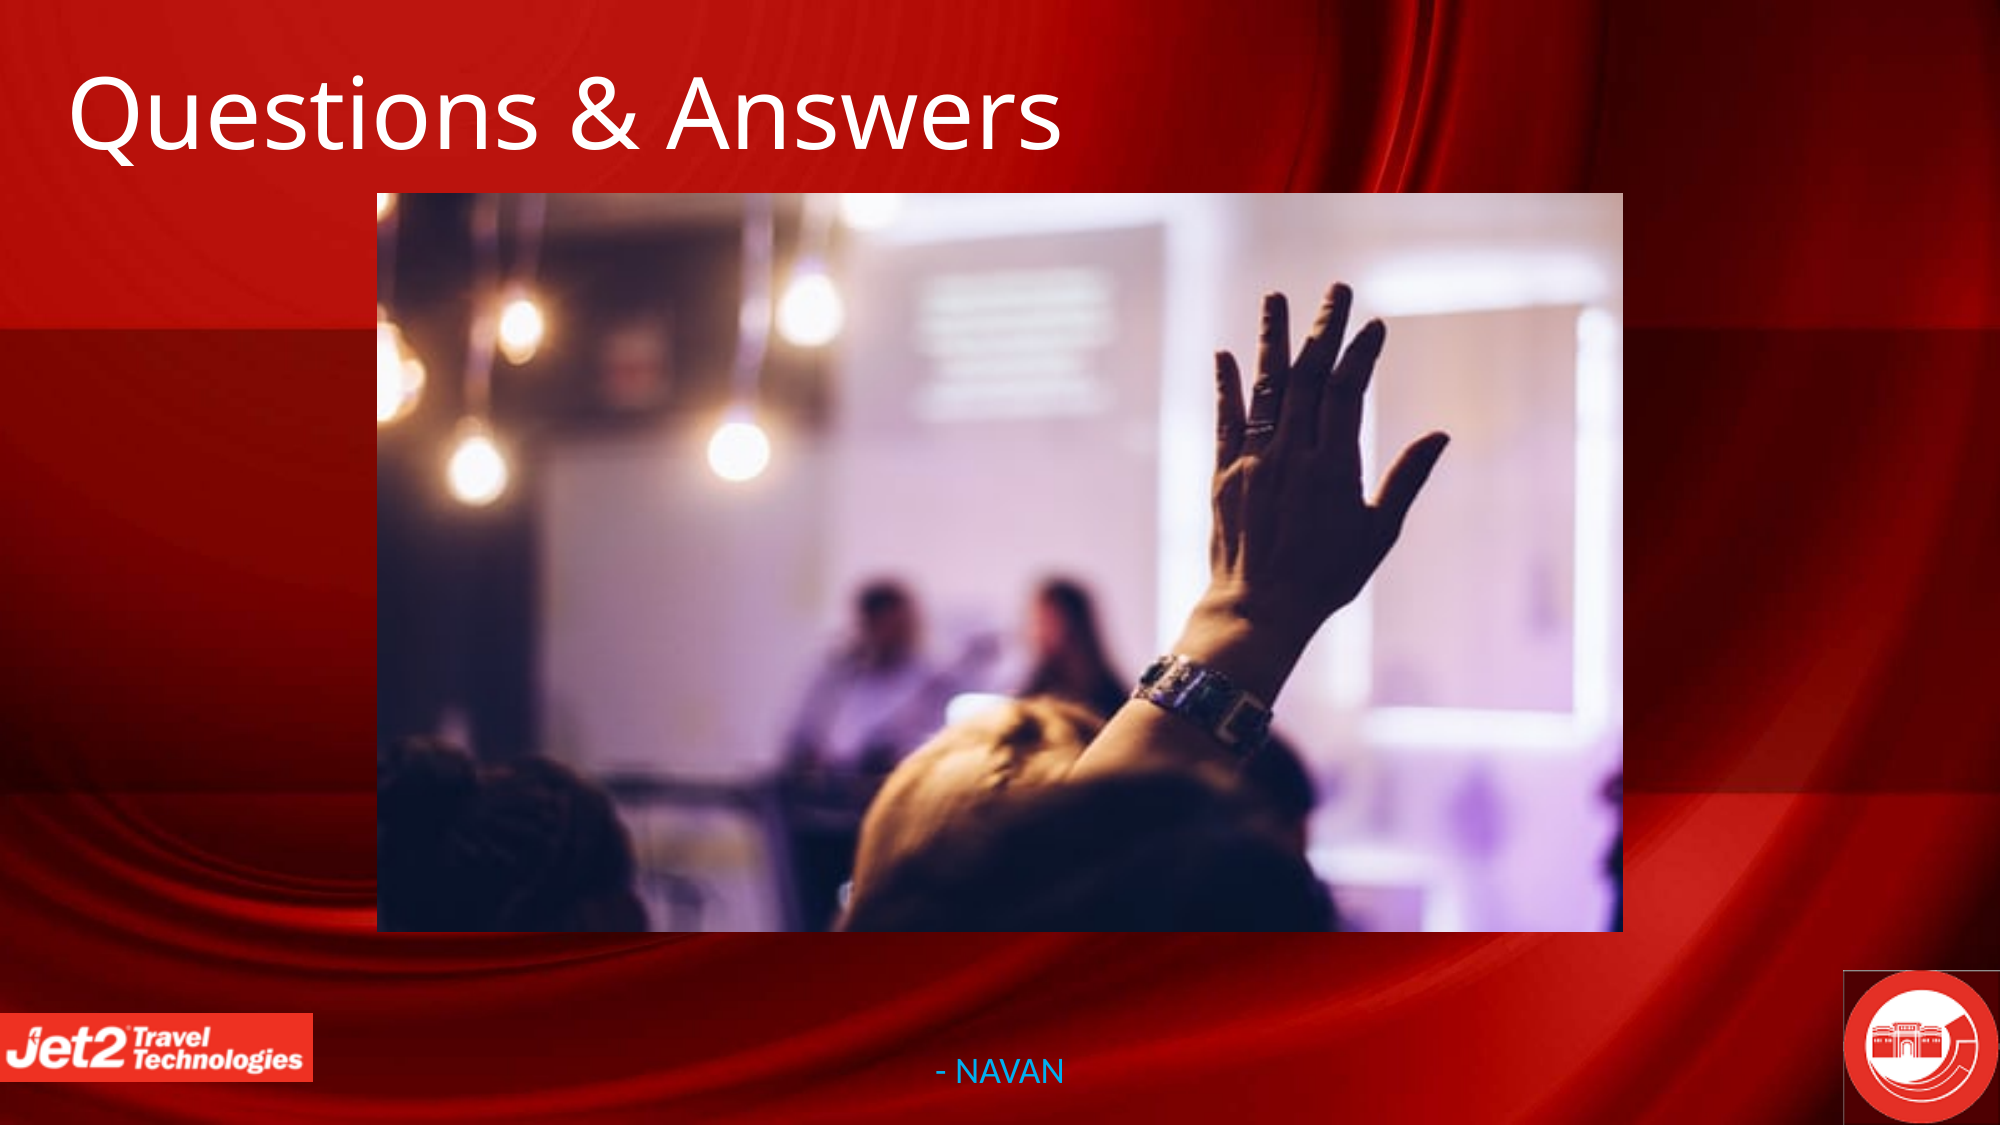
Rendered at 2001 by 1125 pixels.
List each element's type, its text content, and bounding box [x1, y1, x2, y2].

picture [0, 0, 2000, 1125]
footer - NAVAN [680, 1046, 1320, 1092]
title Questions & Answers [66, 50, 1934, 172]
